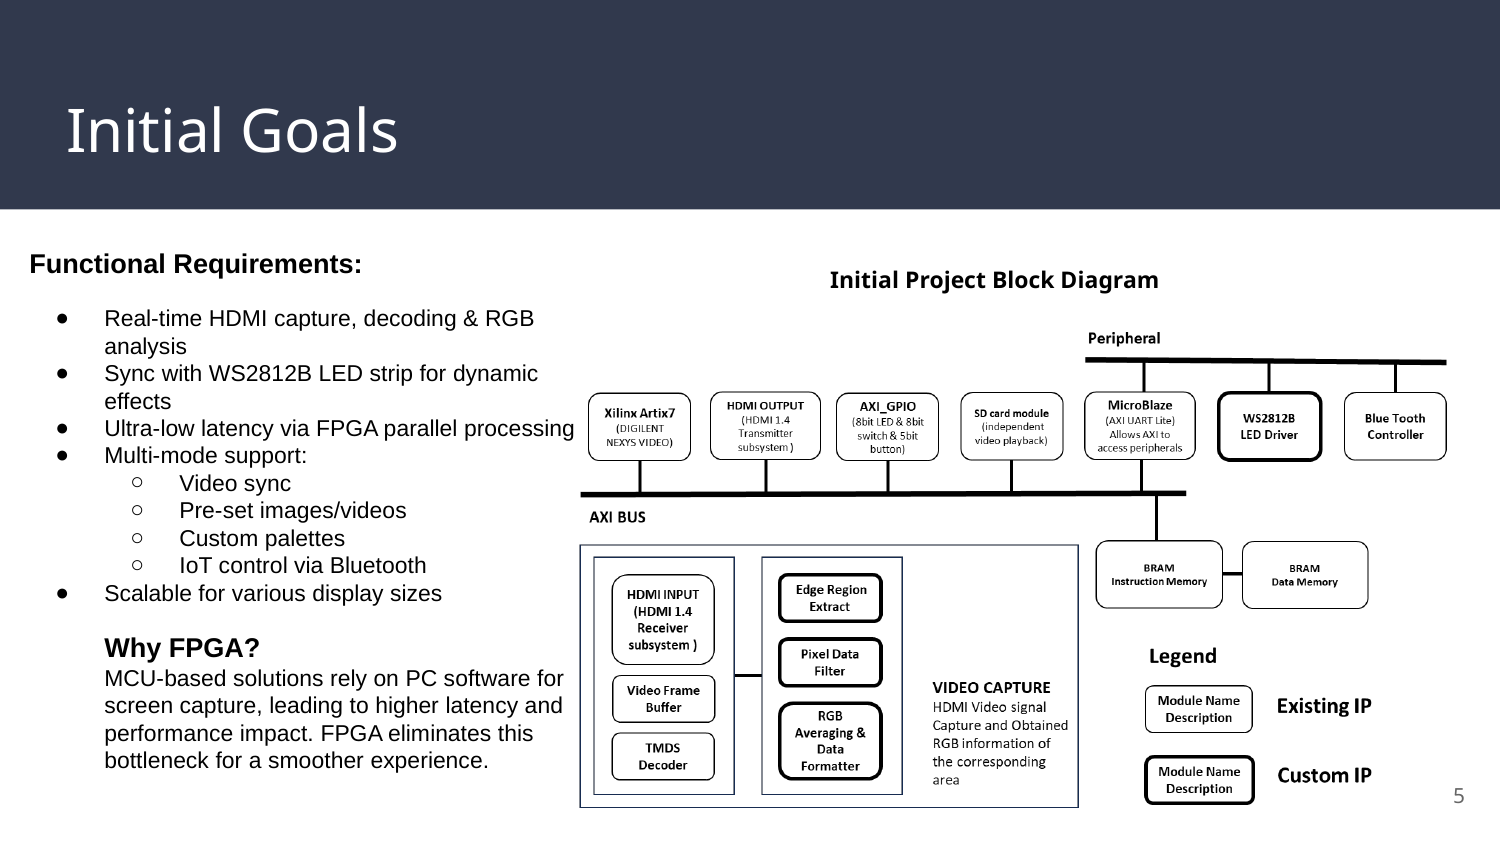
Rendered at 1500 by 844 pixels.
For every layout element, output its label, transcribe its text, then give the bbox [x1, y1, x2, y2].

text_box Functional Requirements: Real-time HDMI capture, decoding & RGB analysis Sync with WS2812B LED strip for dynamic effects Ultra-low latency via FPGA parallel processing Multi-mode support: Video sync Pre-set images/videos Custom palettes IoT control via Bluetooth Scalable for various display sizes Why FPGA? MCU-based solutions rely on PC software for screen capture, leading to higher latency and performance impact. FPGA eliminates this bottleneck for a smoother experience. [14, 231, 611, 789]
title Initial Goals [51, 77, 1449, 181]
text_box Initial Project Block Diagram [667, 246, 1323, 308]
picture [578, 321, 1450, 808]
slide_number ‹#› [1389, 764, 1480, 830]
